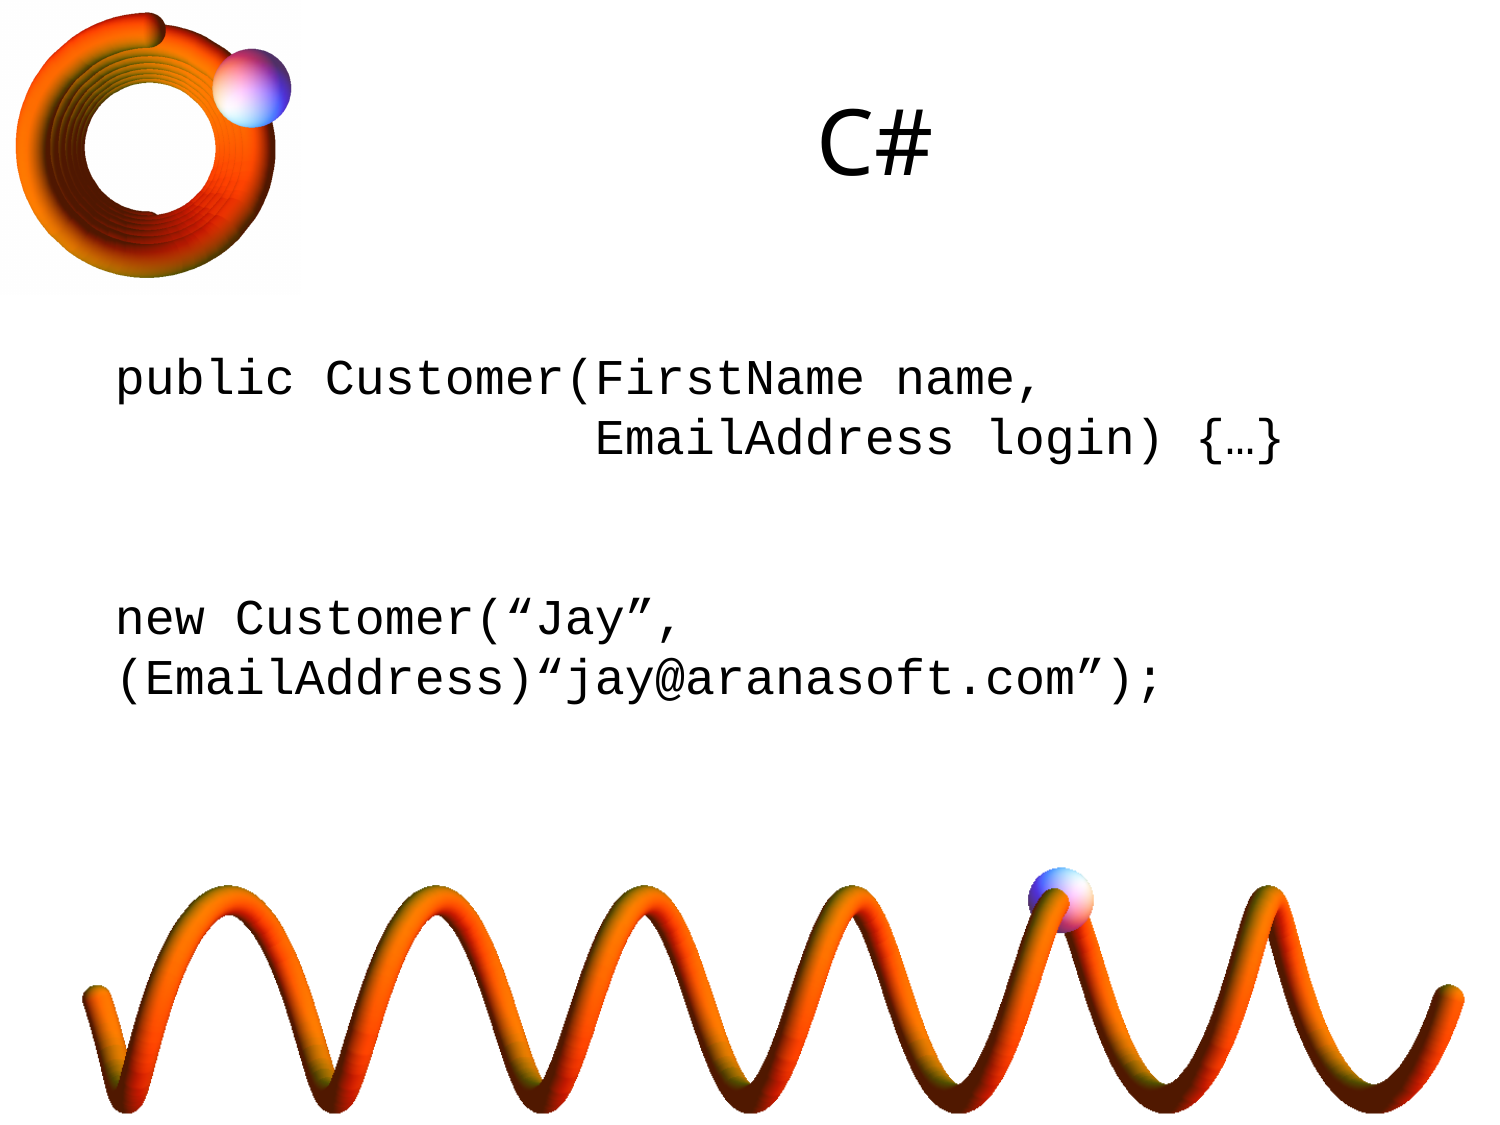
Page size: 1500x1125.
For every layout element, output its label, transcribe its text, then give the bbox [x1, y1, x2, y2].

text_box C# [304, 45, 1500, 233]
picture [0, 857, 1500, 1125]
picture [0, 0, 301, 295]
text_box public Customer(FirstName name, EmailAddress login) {…} new Customer(“Jay”, (EmailAddress)“jay@aranasoft.com”); [99, 337, 1475, 855]
